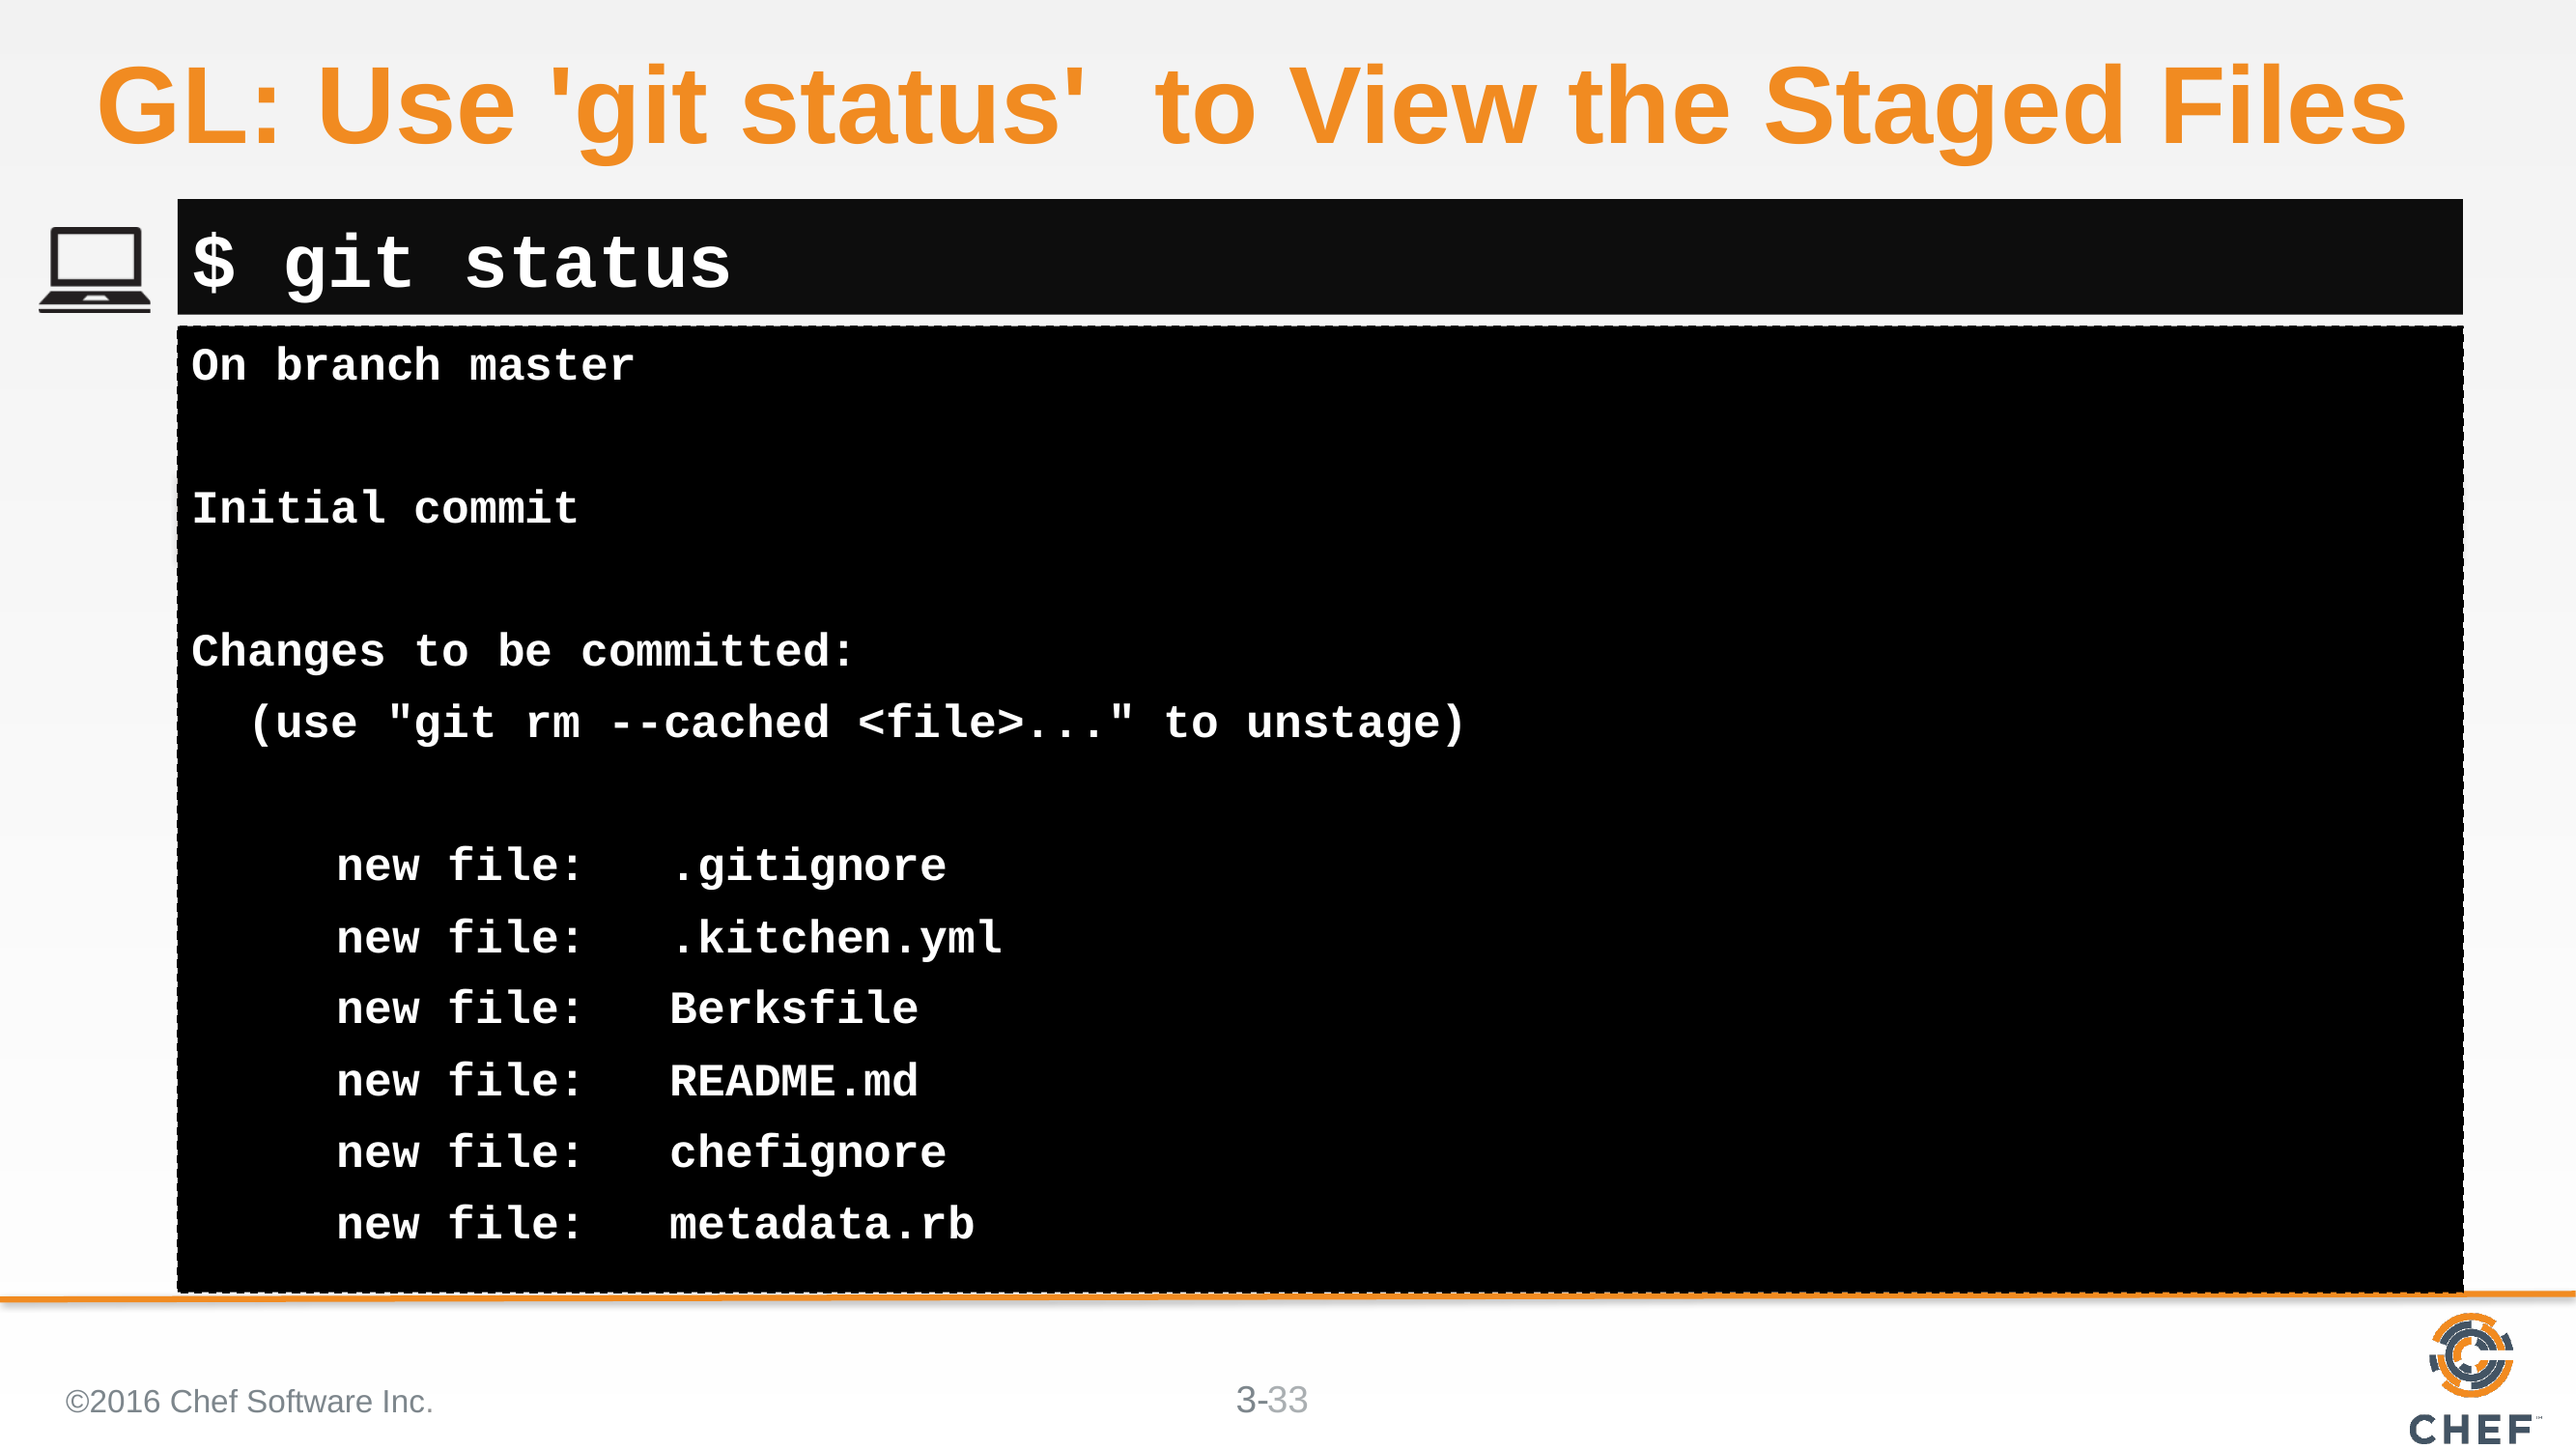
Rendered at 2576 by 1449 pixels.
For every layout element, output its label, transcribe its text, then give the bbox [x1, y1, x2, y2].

footer ©2016 Chef Software Inc. [51, 1359, 952, 1440]
title GL: Use 'git status' to View the Staged Files [96, 48, 2463, 180]
list On branch master Initial commit Changes to be committed: (use "git rm --cached <file>..." to unstage) new file: .gitignore new file: .kitchen.yml new file: Berksfile new file: README.md new file: chefignore new file: metadata.rb [177, 326, 2464, 1293]
slide_number 33 [998, 1359, 1578, 1437]
list $ git status [177, 199, 2463, 315]
picture [2399, 1297, 2550, 1449]
